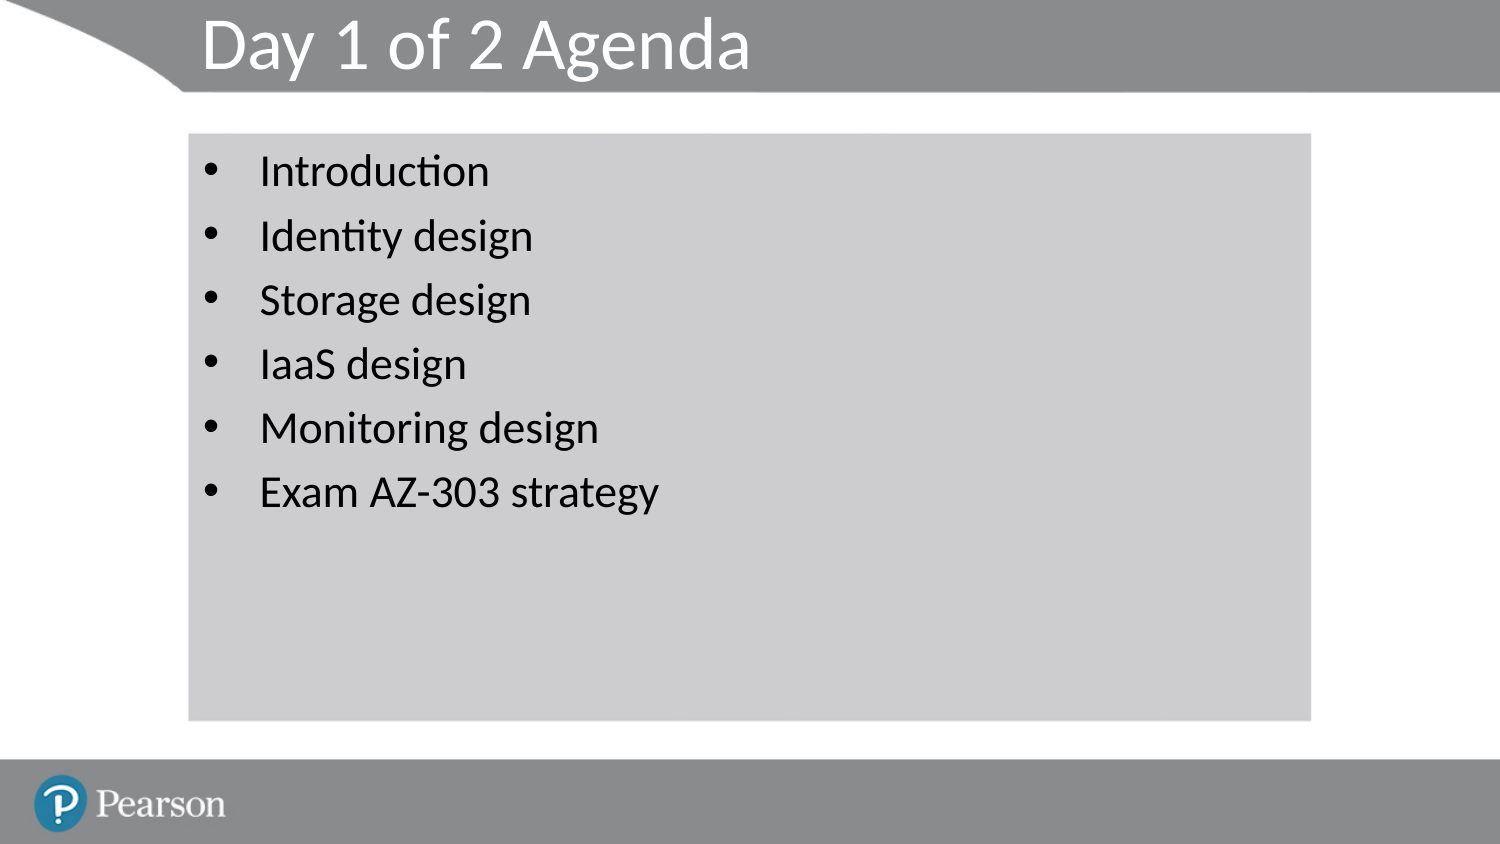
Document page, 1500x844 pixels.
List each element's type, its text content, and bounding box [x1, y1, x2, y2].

picture [0, 0, 1500, 844]
list Introduction Identity design Storage design IaaS design Monitoring design Exam AZ-303 strategy [188, 133, 1311, 716]
title Day 1 of 2 Agenda [186, 0, 1425, 79]
